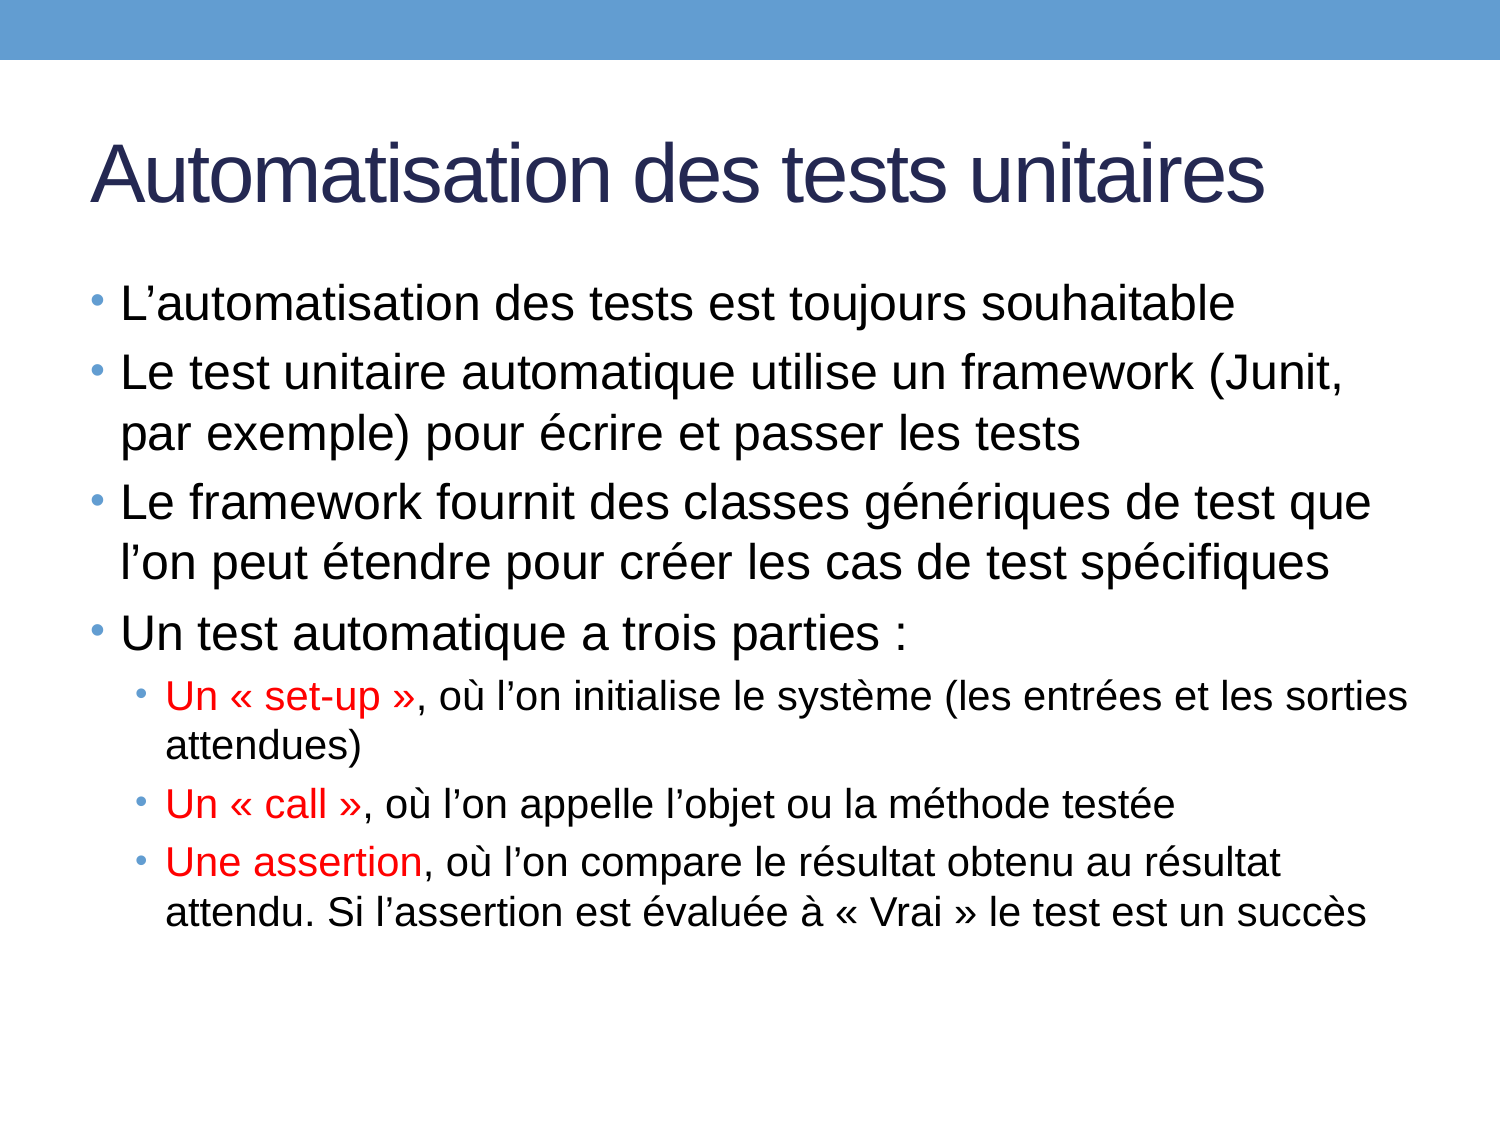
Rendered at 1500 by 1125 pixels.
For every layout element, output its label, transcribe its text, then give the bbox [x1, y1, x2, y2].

list L’automatisation des tests est toujours souhaitable Le test unitaire automatique utilise un framework (Junit, par exemple) pour écrire et passer les tests Le framework fournit des classes génériques de test que l’on peut étendre pour créer les cas de test spécifiques Un test automatique a trois parties : Un « set-up », où l’on initialise le système (les entrées et les sorties attendues) Un « call », où l’on appelle l’objet ou la méthode testée Une assertion, où l’on compare le résultat obtenu au résultat attendu. Si l’assertion est évaluée à « Vrai » le test est un succès [75, 262, 1425, 1063]
title Automatisation des tests unitaires [75, 87, 1425, 250]
